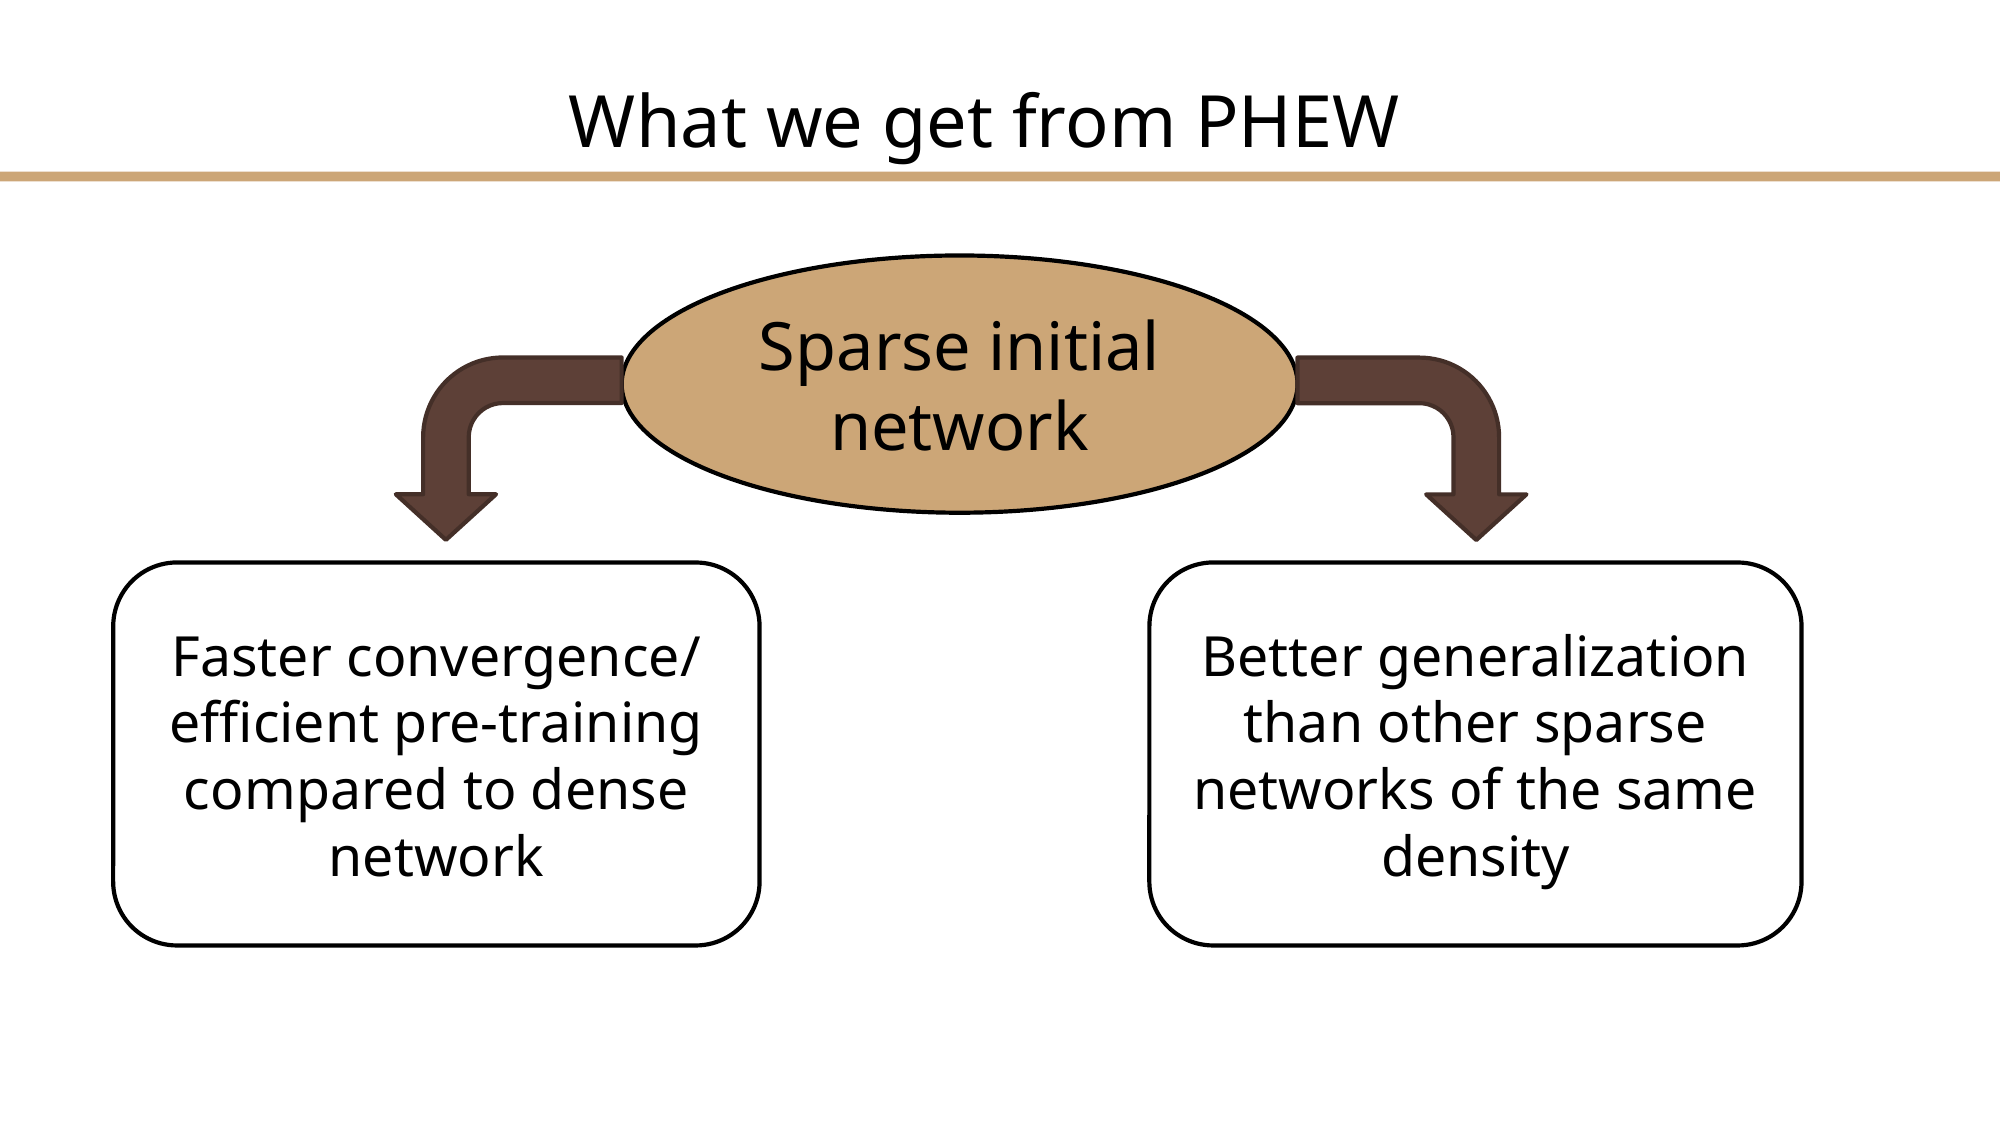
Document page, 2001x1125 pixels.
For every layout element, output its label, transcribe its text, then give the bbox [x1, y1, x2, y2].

text_box [393, 355, 624, 542]
text_box Faster convergence/ efficient pre-training compared to dense network [111, 560, 762, 948]
text_box Sparse initial network [623, 253, 1296, 515]
text_box Better generalization than other sparse networks of the same density [1147, 560, 1804, 948]
title What we get from PHEW [0, 24, 1970, 182]
text_box [1295, 355, 1529, 542]
